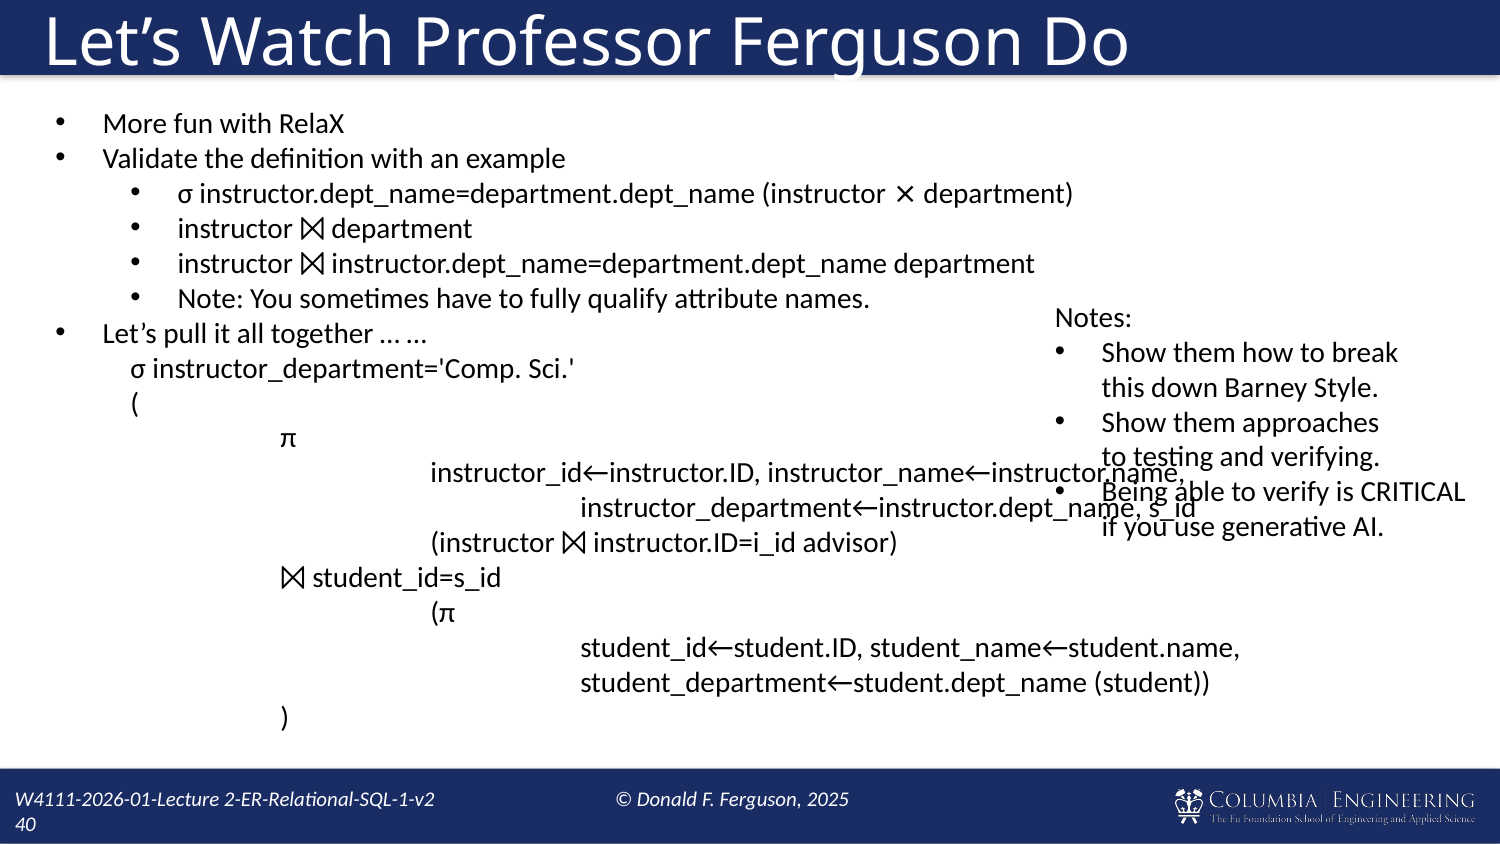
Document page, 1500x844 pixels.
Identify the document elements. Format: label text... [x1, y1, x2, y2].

title Let’s Watch Professor Ferguson Do Examples [28, 0, 1450, 73]
text_box Notes: Show them how to break this down Barney Style. Show them approaches to testing and verifying. Being able to verify is CRITICAL if you use generative AI. [1040, 290, 1481, 550]
text_box More fun with RelaX Validate the definition with an example σ instructor.dept_name=department.dept_name (instructor ⨯ department) instructor ⨝ department instructor ⨝ instructor.dept_name=department.dept_name department Note: You sometimes have to fully qualify attribute names. Let’s pull it all together … … σ instructor_department='Comp. Sci.' ( π instructor_id←instructor.ID, instructor_name←instructor.name, instructor_department←instructor.dept_name, s_id (instructor ⨝ instructor.ID=i_id advisor) ⨝ student_id=s_id (π student_id←student.ID, student_name←student.name, student_department←student.dept_name (student)) ) [40, 96, 1450, 844]
